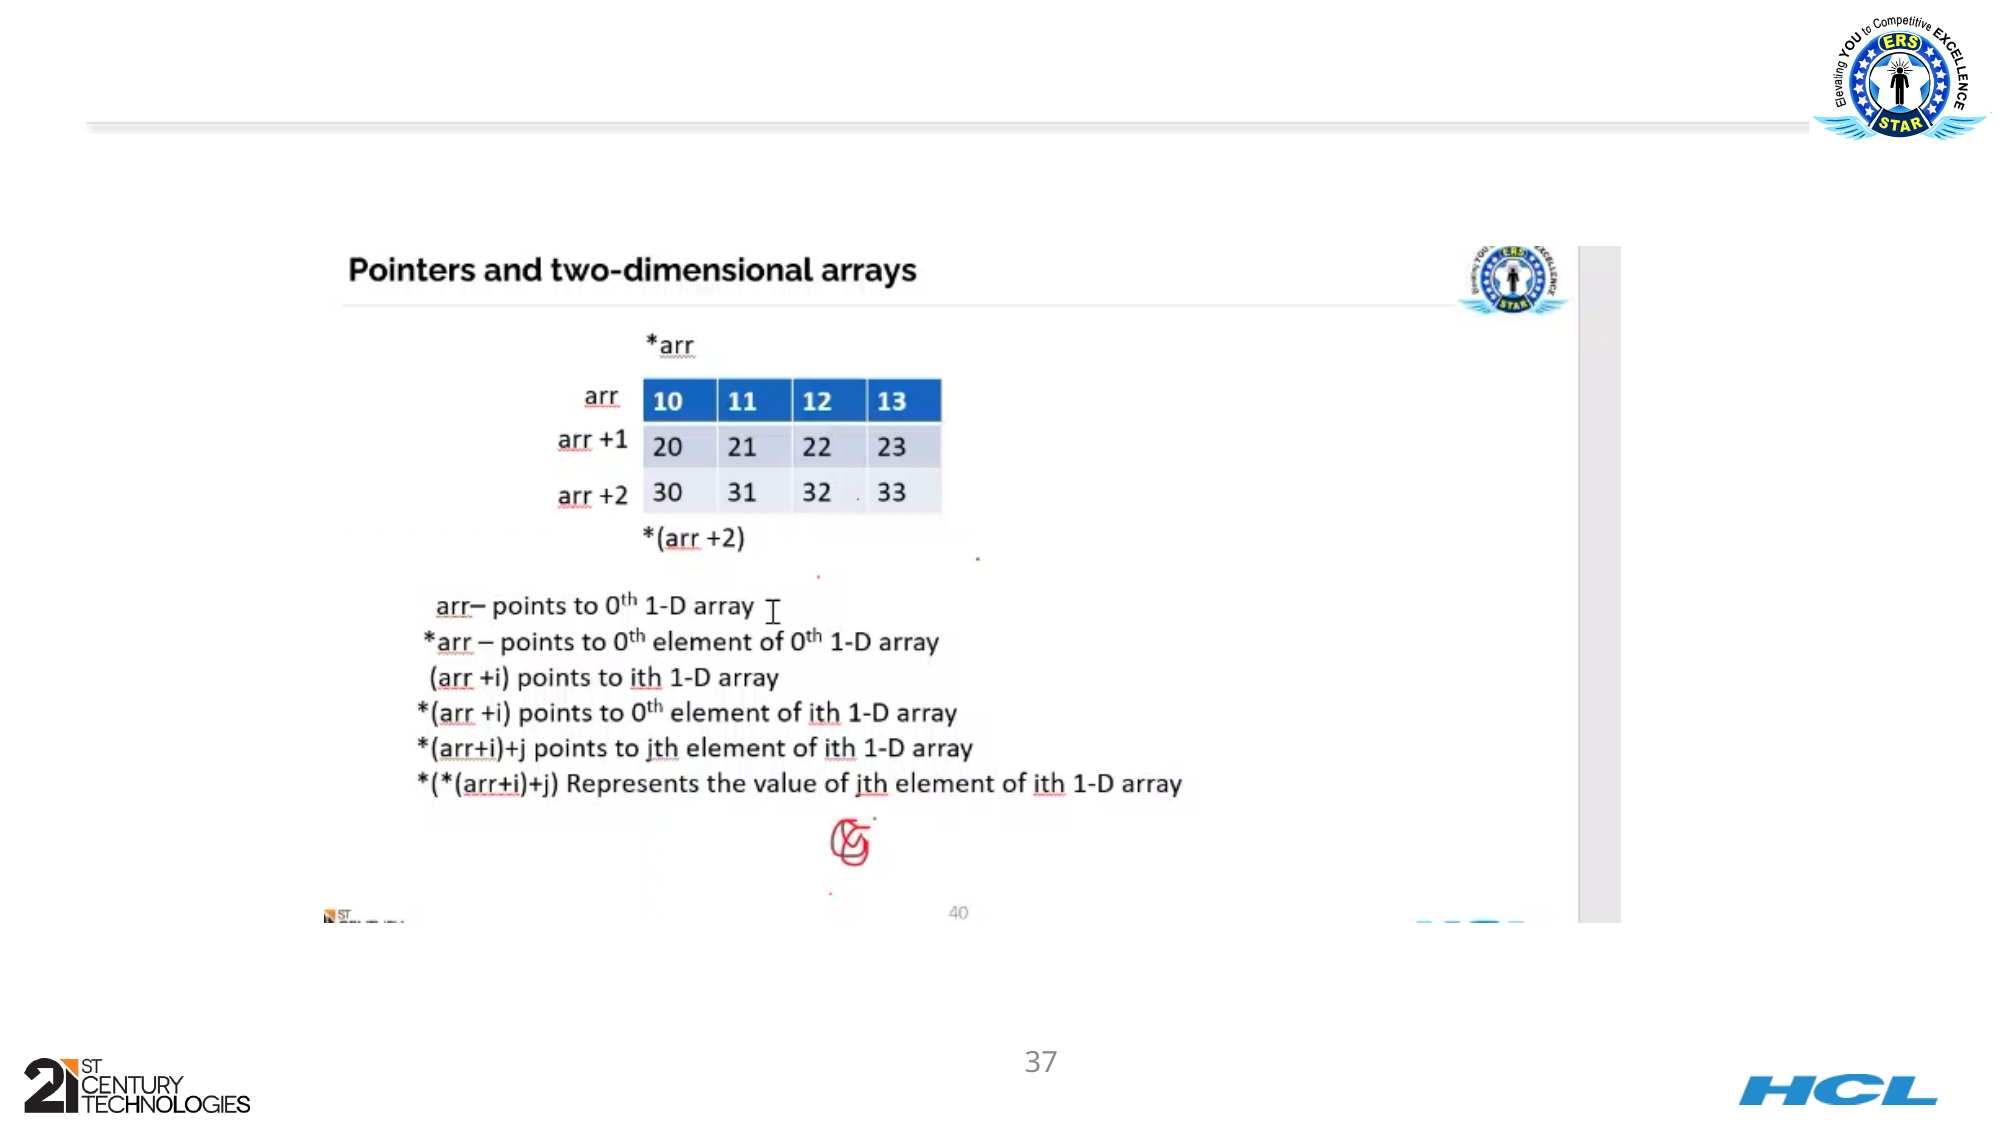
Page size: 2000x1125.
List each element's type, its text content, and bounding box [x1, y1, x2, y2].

slide_number 37 [808, 1033, 1275, 1094]
picture [1809, 10, 2000, 144]
picture [1739, 1074, 1938, 1105]
picture [24, 1058, 250, 1113]
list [324, 246, 1622, 924]
